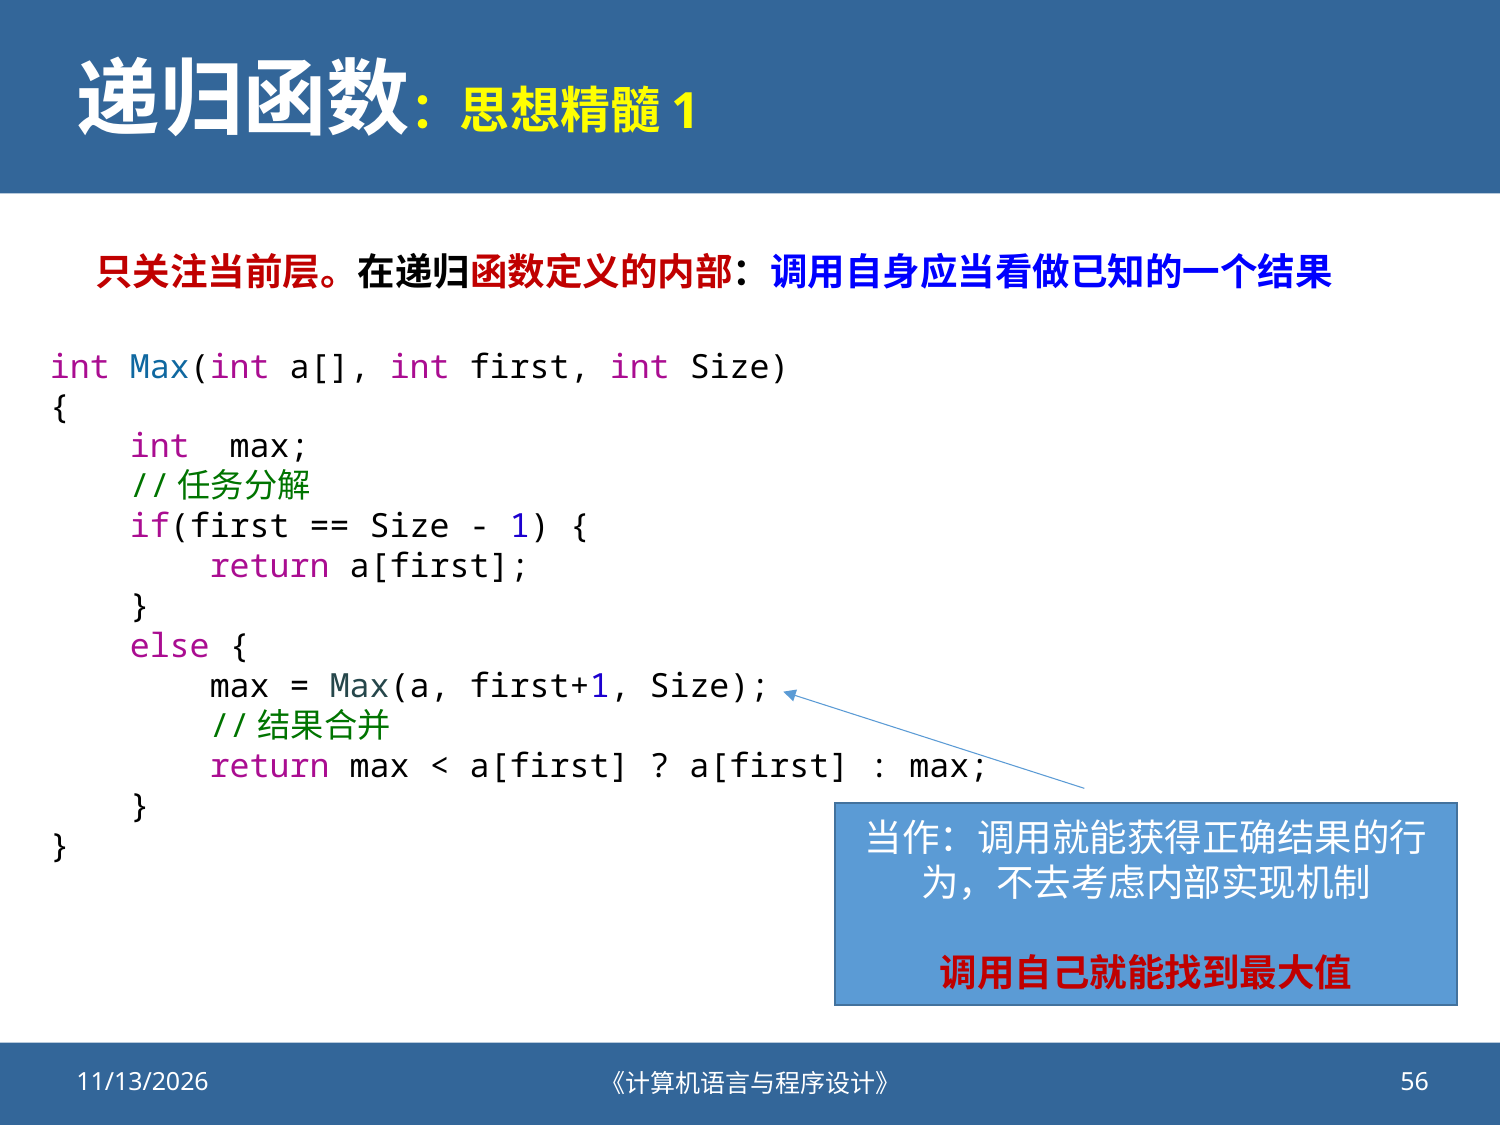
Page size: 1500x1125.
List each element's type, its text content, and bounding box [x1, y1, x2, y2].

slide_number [61, 1052, 422, 1113]
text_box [783, 691, 1085, 789]
text_box 只关注当前层。在递归函数定义的内部：调用自身应当看做已知的一个结果 [80, 218, 1348, 301]
title 递归函数：思想精髓1 [61, 27, 1441, 177]
slide_number 56 [1084, 1052, 1444, 1113]
text_box int Max(int a[], int first, int Size) { int max; //任务分解 if(first == Size - 1) { return a[first]; } else { max = Max(a, first+1, Size); //结果合并 return max < a[first] ? a[first] : max; } } [34, 337, 1063, 872]
text_box 当作：调用就能获得正确结果的行为，不去考虑内部实现机制 调用自己就能找到最大值 [834, 802, 1458, 1006]
footer 《计算机语言与程序设计》 [480, 1052, 1021, 1113]
